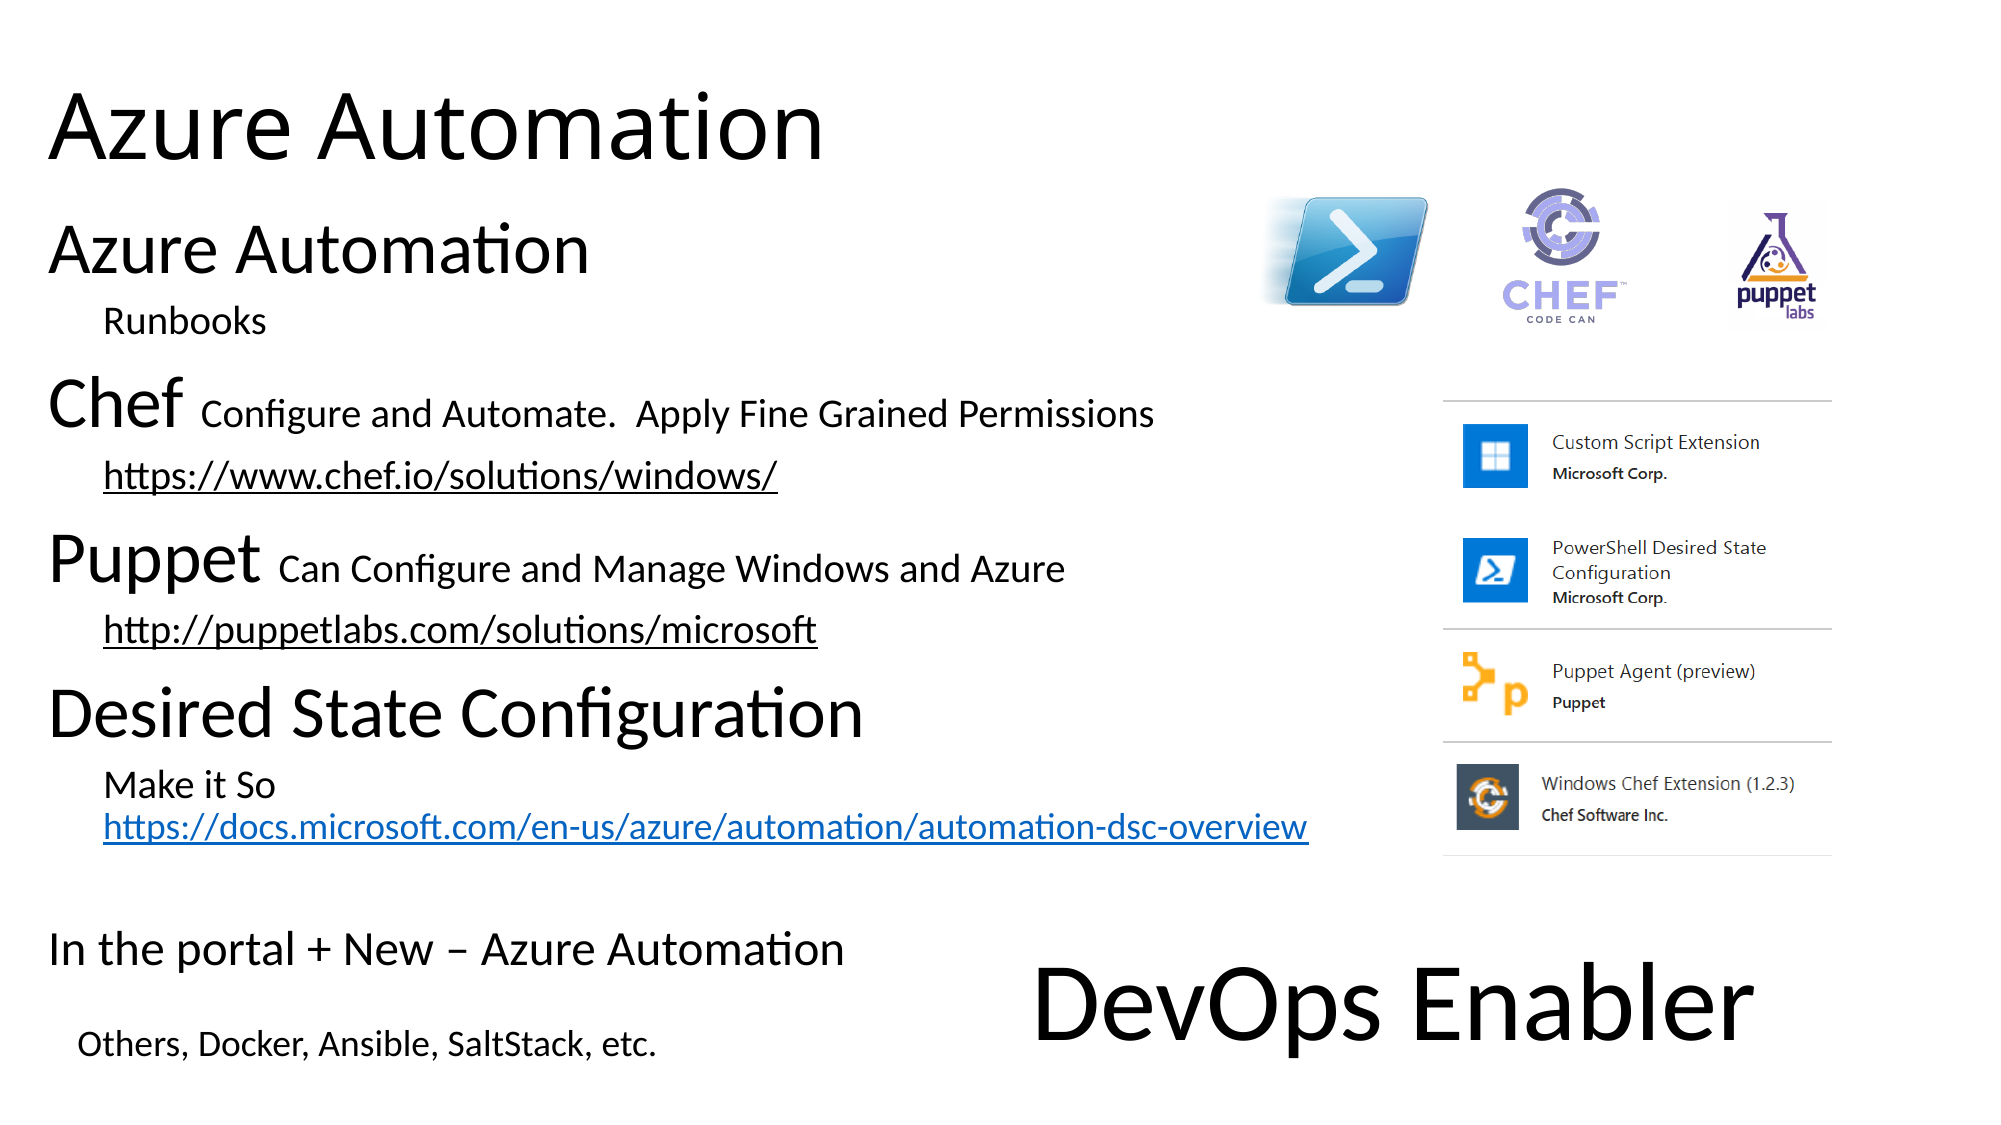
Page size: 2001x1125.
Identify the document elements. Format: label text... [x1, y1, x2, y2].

list Azure Automation Runbooks Chef Configure and Automate. Apply Fine Grained Permissions https://www.chef.io/solutions/windows/ Puppet Can Configure and Manage Windows and Azure http://puppetlabs.com/solutions/microsoft Desired State Configuration Make it So https://docs.microsoft.com/en-us/azure/automation/automation-dsc-overview In the portal + New – Azure Automation [33, 202, 1966, 1012]
text_box DevOps Enabler [1016, 920, 1773, 1071]
picture [1443, 399, 1832, 856]
picture [1493, 180, 1633, 332]
picture [1259, 156, 1449, 347]
title Azure Automation [33, 57, 1966, 202]
picture [1727, 201, 1826, 332]
text_box Others, Docker, Ansible, SaltStack, etc. [62, 1011, 682, 1072]
